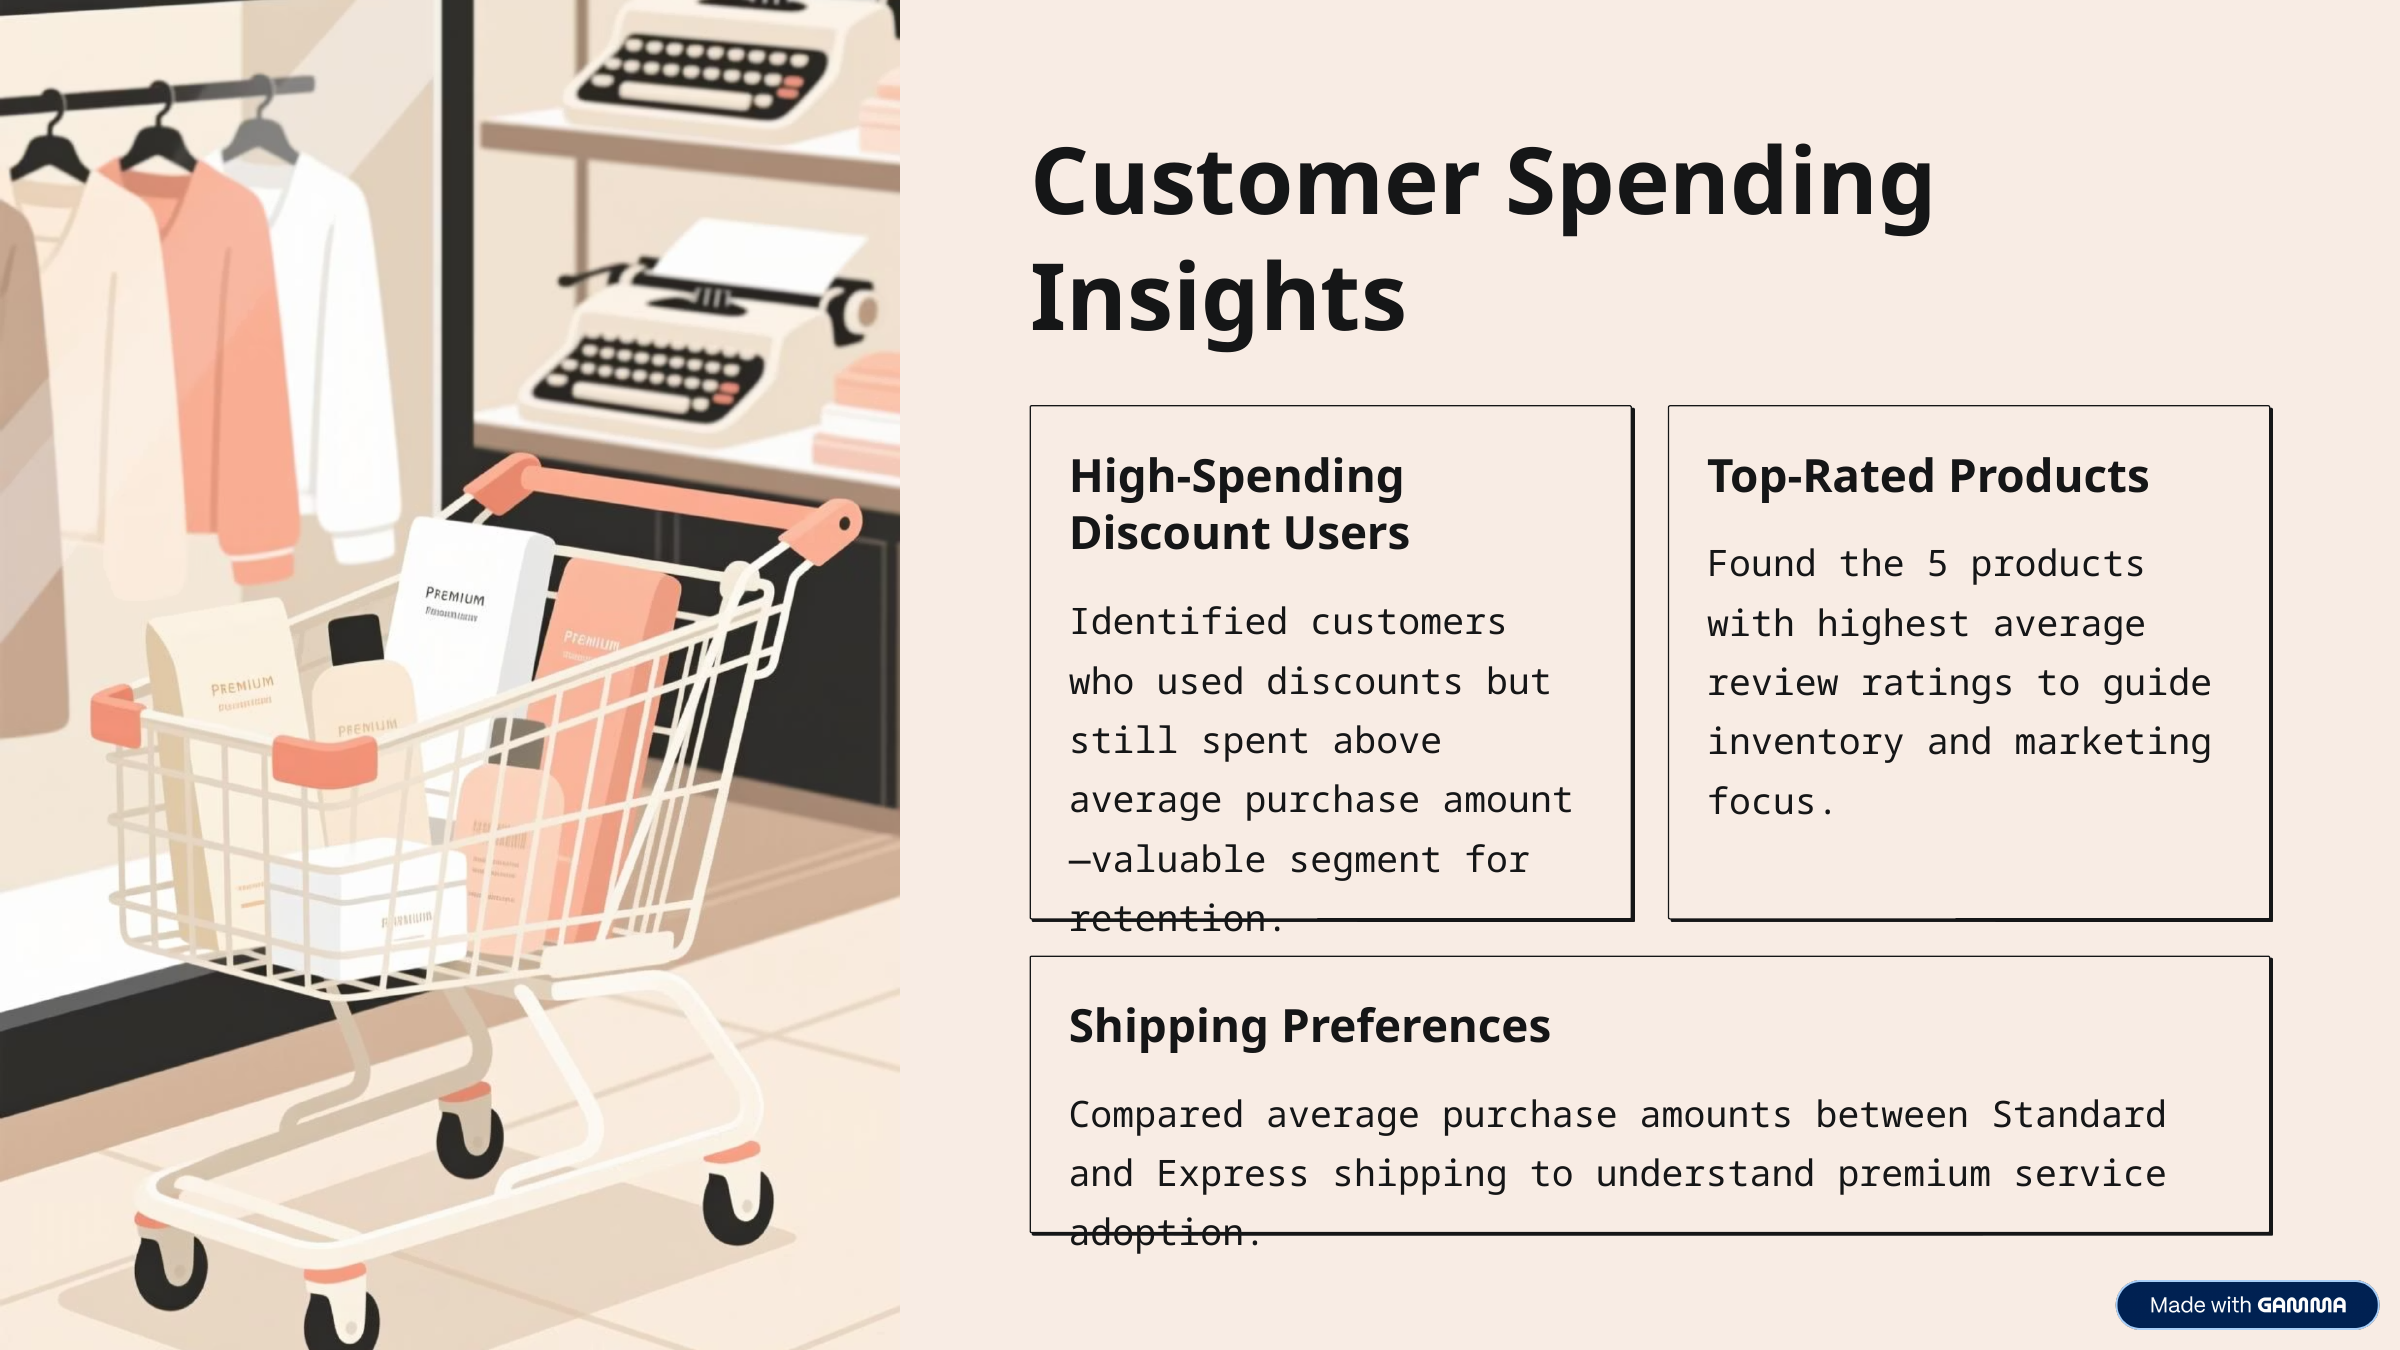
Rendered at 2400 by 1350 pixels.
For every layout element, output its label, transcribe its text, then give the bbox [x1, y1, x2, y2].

text_box High-Spending Discount Users [1068, 444, 1593, 561]
text_box Shipping Preferences [1068, 994, 1613, 1053]
text_box [1030, 405, 1632, 919]
picture [0, 0, 900, 1350]
text_box Compared average purchase amounts between Standard and Express shipping to understand premium service adoption. [1068, 1074, 2232, 1194]
text_box Found the 5 products with highest average review ratings to guide inventory and marketing focus. [1706, 524, 2232, 763]
picture [2106, 1271, 2389, 1339]
text_box Identified customers who used discounts but still spent above average purchase amount—valuable segment for retention. [1068, 582, 1593, 881]
text_box Top-Rated Products [1706, 444, 2209, 503]
text_box Customer Spending Insights [1030, 117, 2270, 350]
text_box [1030, 956, 2270, 1233]
text_box [1668, 405, 2270, 919]
